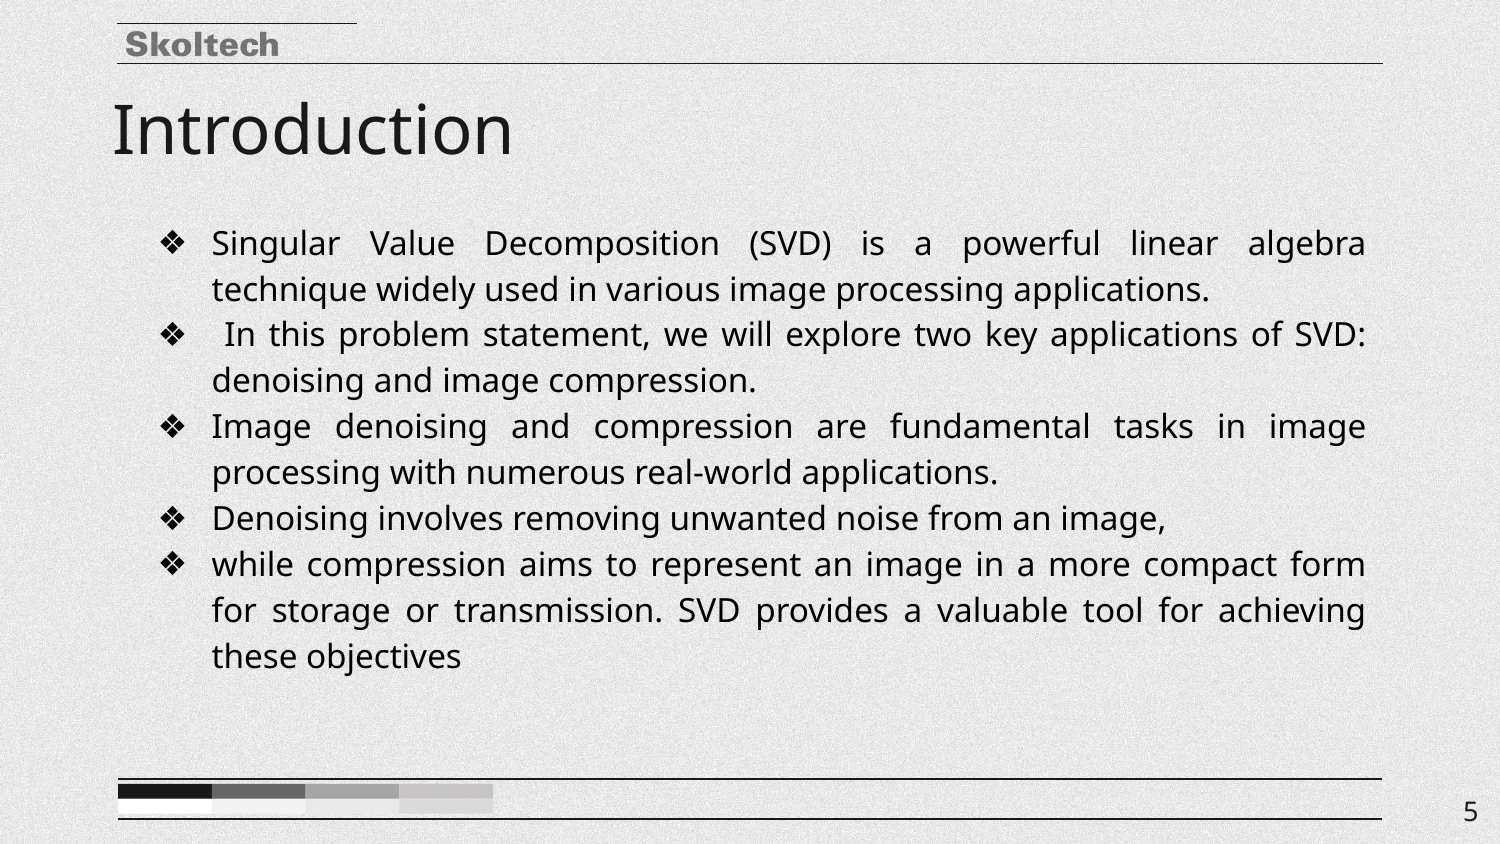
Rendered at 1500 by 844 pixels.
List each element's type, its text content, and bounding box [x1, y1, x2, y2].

subtitle Singular Value Decomposition (SVD) is a powerful linear algebra technique widely used in various image processing applications. In this problem statement, we will explore two key applications of SVD: denoising and image compression. Image denoising and compression are fundamental tasks in image processing with numerous real-world applications. Denoising involves removing unwanted noise from an image, while compression aims to represent an image in a more compact form for storage or transmission. SVD provides a valuable tool for achieving these objectives [121, 163, 1384, 727]
slide_number 5 [1403, 779, 1494, 844]
title Introduction [112, 86, 864, 164]
picture [0, 0, 1500, 844]
